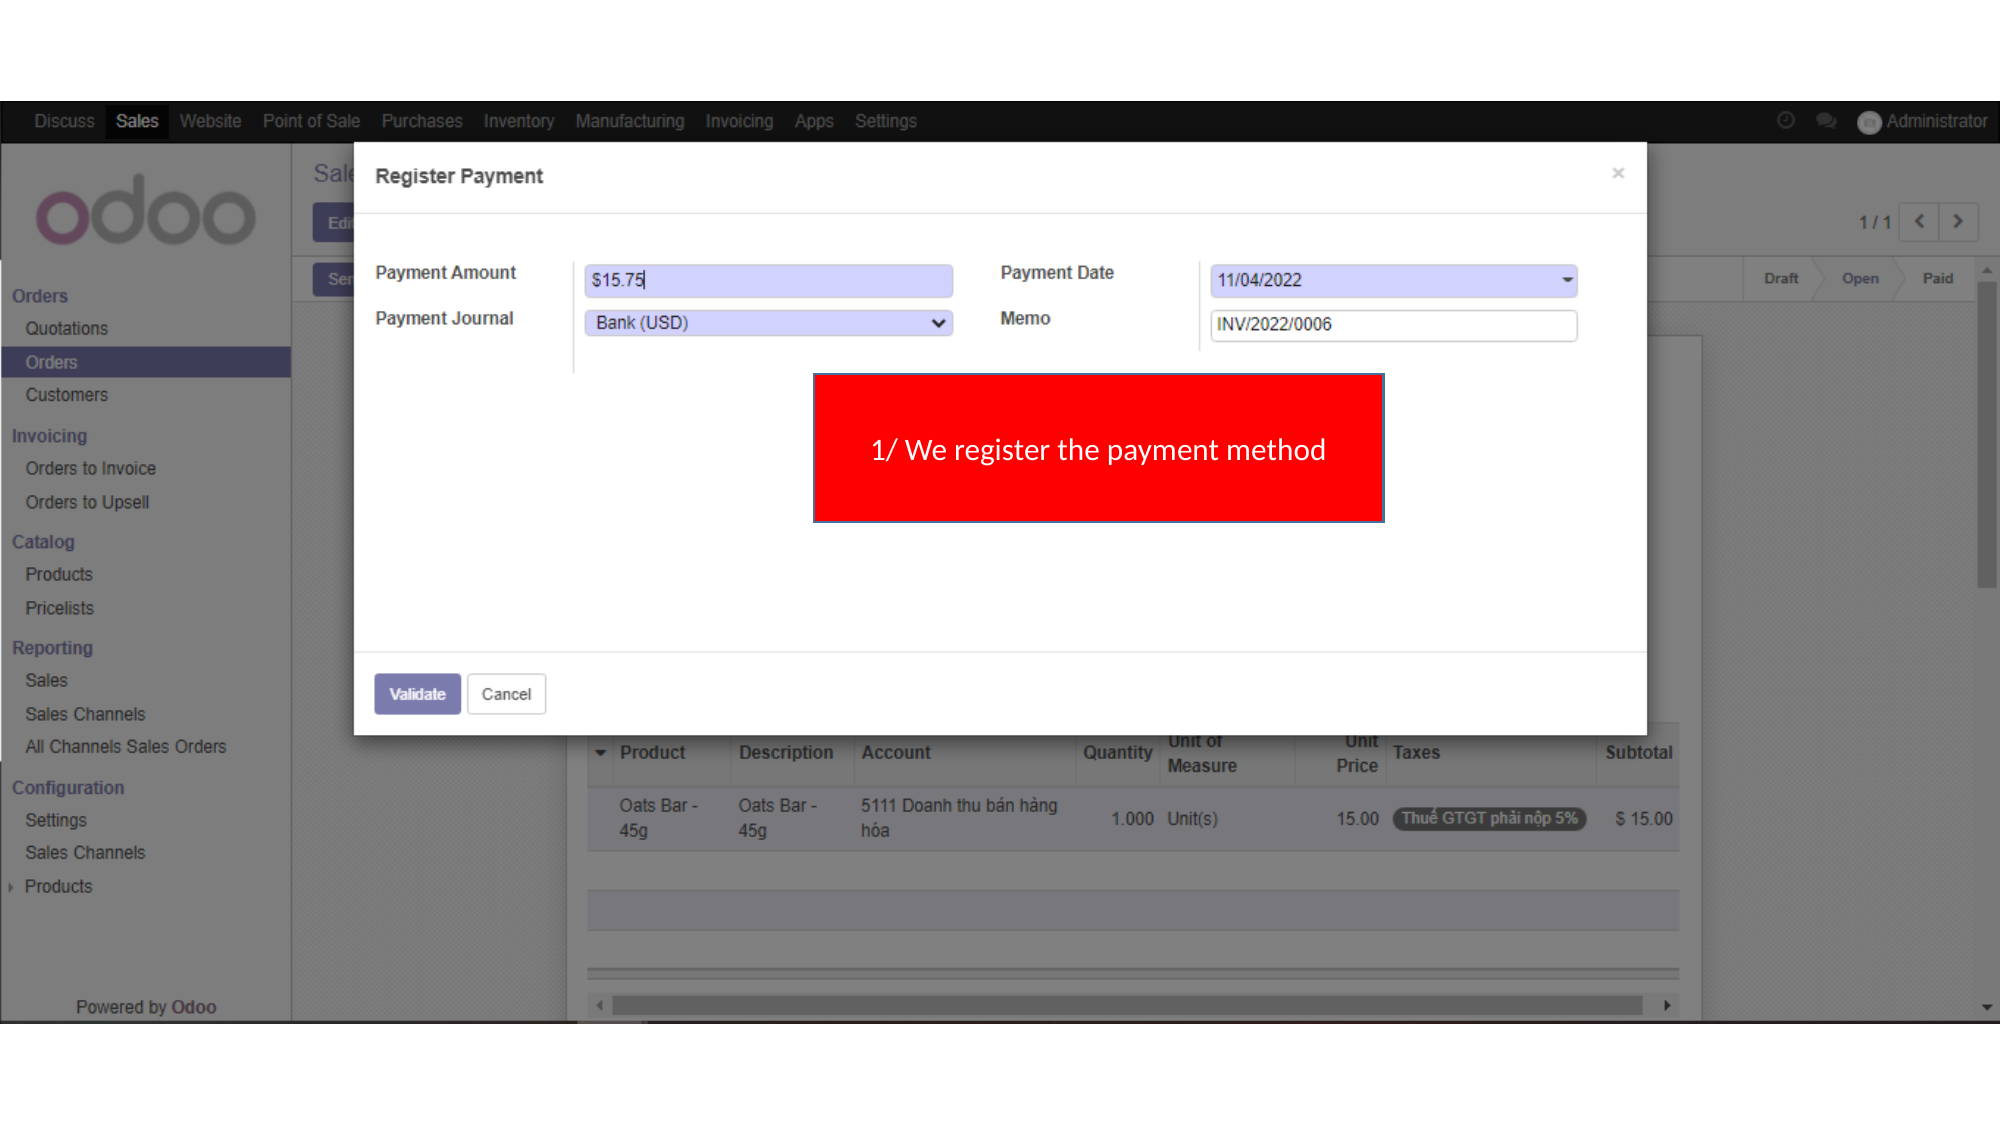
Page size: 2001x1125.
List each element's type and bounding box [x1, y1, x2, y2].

picture [0, 101, 2000, 1024]
